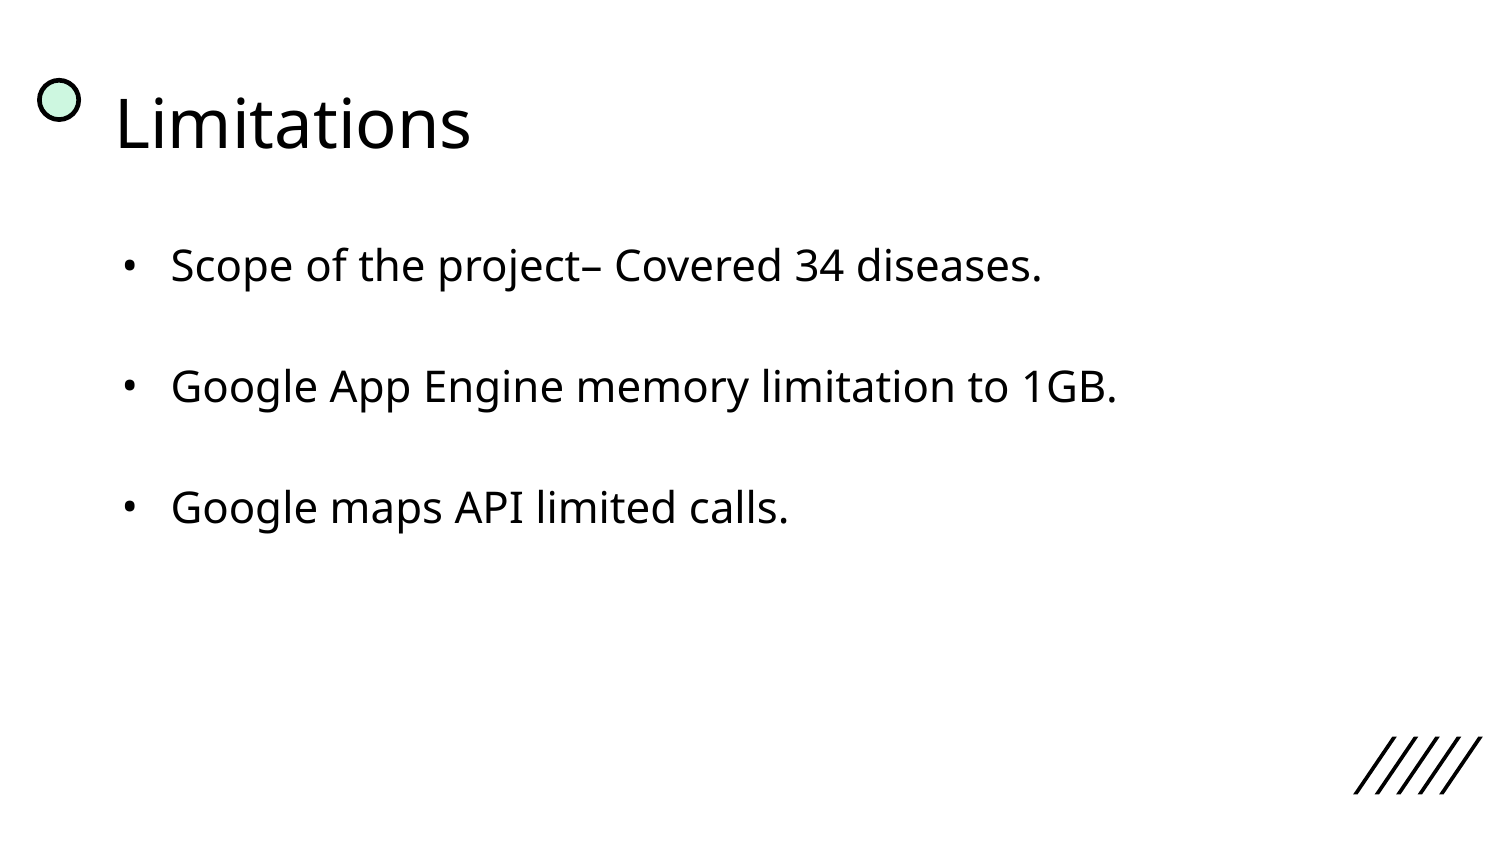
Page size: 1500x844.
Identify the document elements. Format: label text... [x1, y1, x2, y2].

title Limitations [103, 44, 1397, 208]
list Scope of the project– Covered 34 diseases. Google App Engine memory limitation to 1GB. Google maps API limited calls. [103, 224, 1397, 569]
